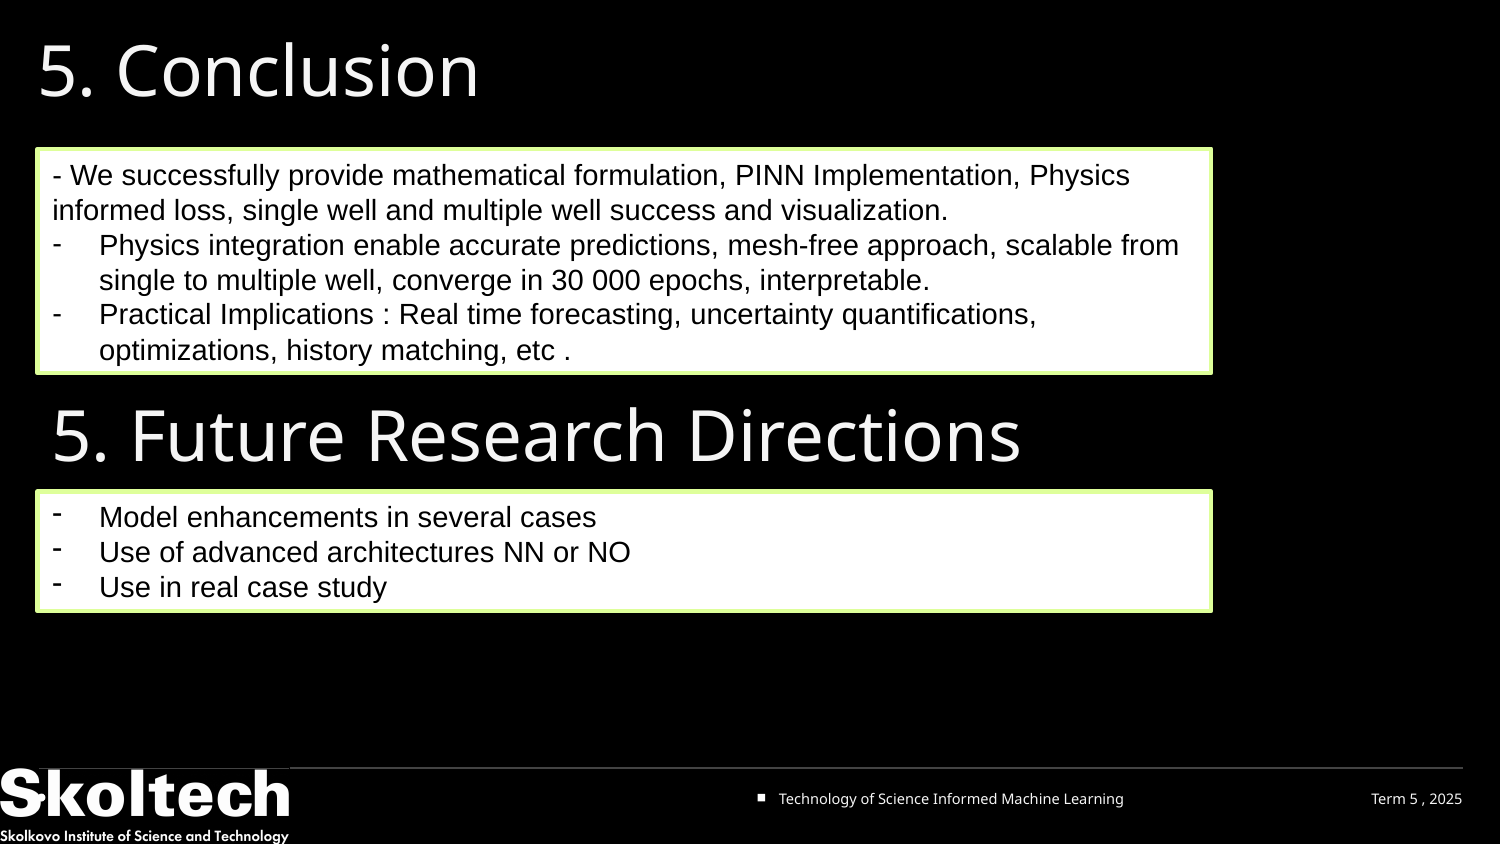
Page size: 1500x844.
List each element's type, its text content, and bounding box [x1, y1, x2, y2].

text_box - We successfully provide mathematical formulation, PINN Implementation, Physics informed loss, single well and multiple well success and visualization. Physics integration enable accurate predictions, mesh-free approach, scalable from single to multiple well, converge in 30 000 epochs, interpretable. Practical Implications : Real time forecasting, uncertainty quantifications, optimizations, history matching, etc . [35, 147, 1213, 375]
picture [0, 767, 290, 844]
subtitle Technology of Science Informed Machine Learning [778, 786, 1156, 826]
text_box Model enhancements in several cases Use of advanced architectures NN or NO Use in real case study [35, 489, 1213, 613]
title 5. Conclusion [37, 38, 678, 147]
subtitle Term 5 , 2025 [1125, 787, 1463, 825]
text_box 5. Future Research Directions [51, 403, 1101, 489]
